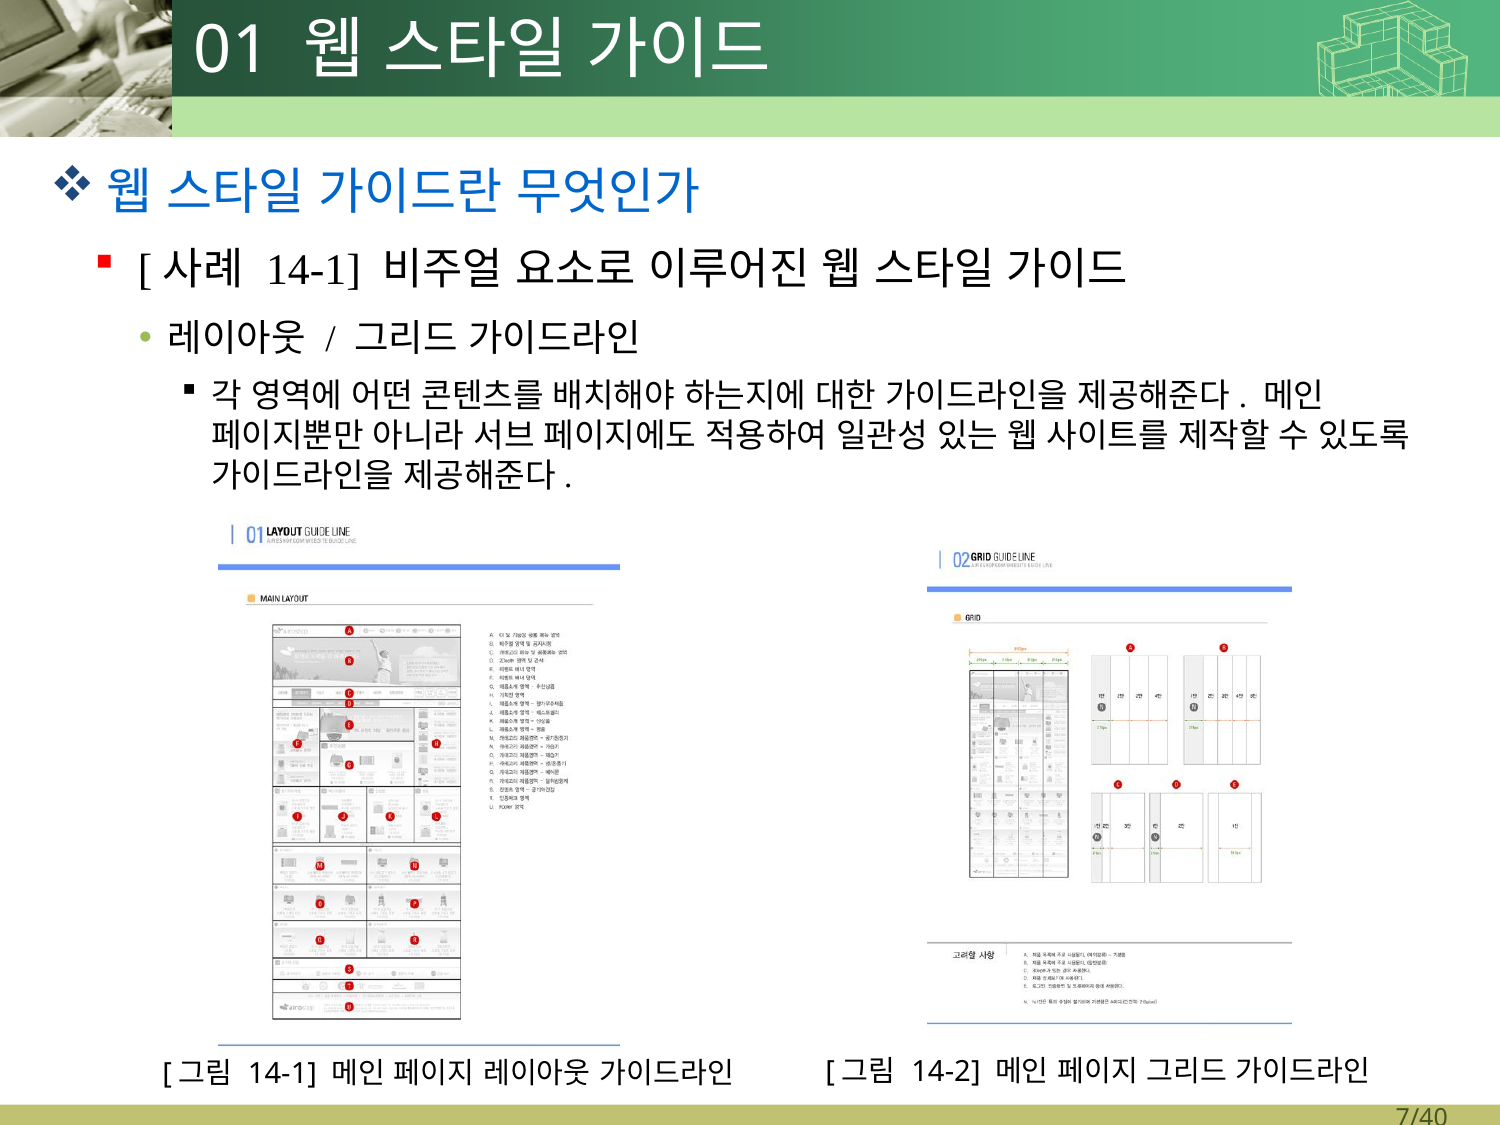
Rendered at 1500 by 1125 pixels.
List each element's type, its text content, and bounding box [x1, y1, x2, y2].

list 웹 스타일 가이드란 무엇인가 [사례 14-1] 비주얼 요소로 이루어진 웹 스타일 가이드 레이아웃 / 그리드 가이드라인 각 영역에 어떤 콘텐츠를 배치해야 하는지에 대한 가이드라인을 제공해준다. 메인 페이지뿐만 아니라 서브 페이지에도 적용하여 일관성 있는 웹 사이트를 제작할 수 있도록 가이드라인을 제공해준다. [35, 152, 1465, 1079]
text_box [810, 531, 1475, 1096]
picture [0, 0, 1500, 151]
title 01 웹 스타일 가이드 [178, 9, 1459, 82]
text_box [147, 503, 811, 1098]
